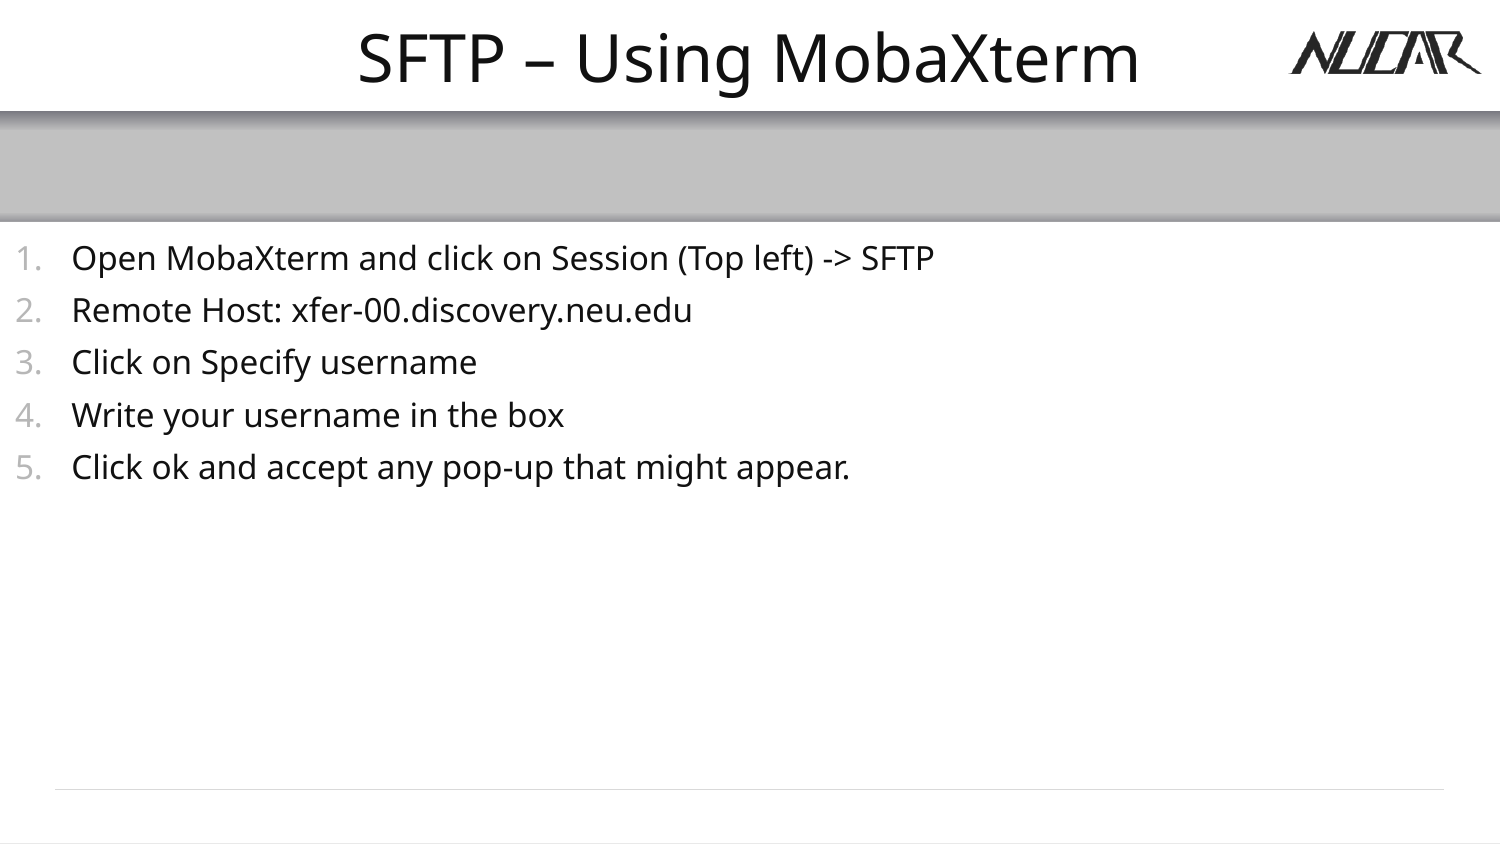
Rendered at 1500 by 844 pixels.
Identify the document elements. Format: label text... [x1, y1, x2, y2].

list Open MobaXterm and click on Session (Top left) -> SFTP Remote Host: xfer-00.discovery.neu.edu Click on Specify username Write your username in the box Click ok and accept any pop-up that might appear. [0, 221, 1500, 735]
title SFTP – Using MobaXterm [97, 0, 1403, 111]
